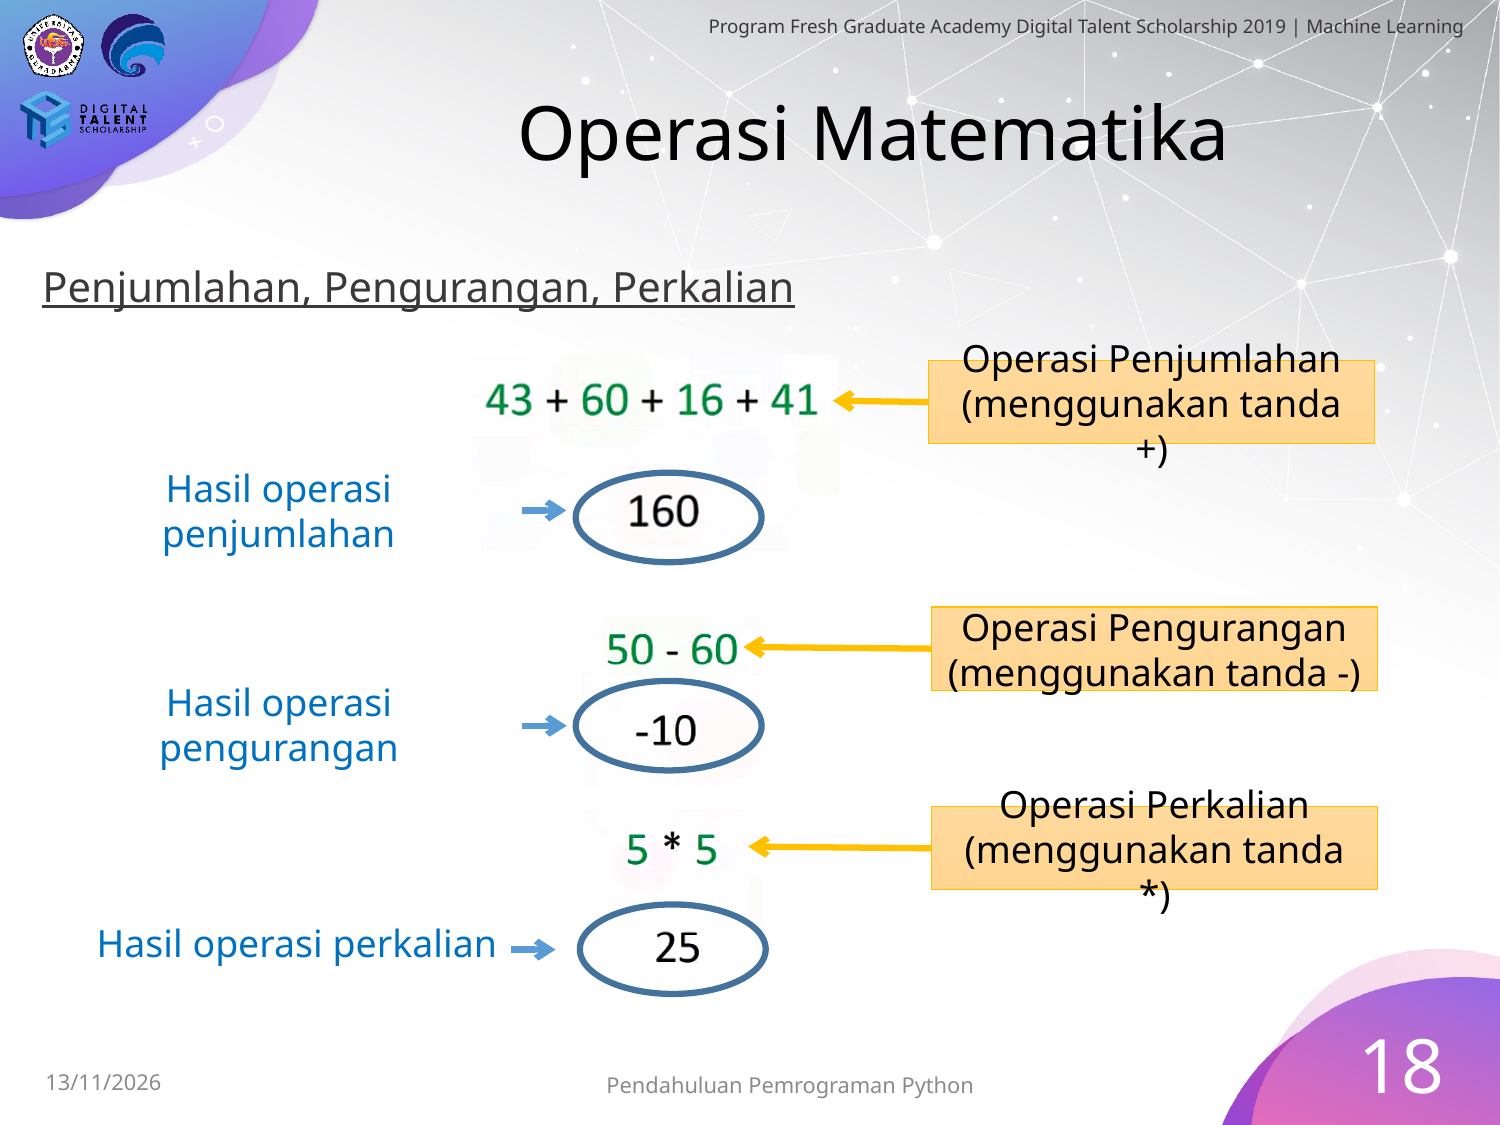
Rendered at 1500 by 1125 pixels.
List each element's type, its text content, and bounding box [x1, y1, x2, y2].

picture [0, 0, 1500, 1125]
text_box Operasi Perkalian (menggunakan tanda *) [931, 806, 1378, 890]
text_box [762, 934, 767, 964]
text_box Operasi Penjumlahan (menggunakan tanda +) [928, 360, 1375, 444]
slide_number 18 [1327, 1025, 1477, 1115]
text_box [578, 937, 582, 962]
text_box Hasil operasi penjumlahan [35, 469, 523, 552]
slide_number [30, 1053, 272, 1114]
text_box Hasil operasi pengurangan [35, 682, 523, 765]
text_box [574, 707, 582, 744]
text_box [604, 551, 733, 564]
text_box Operasi Pengurangan (menggunakan tanda -) [931, 606, 1378, 691]
text_box Hasil operasi perkalian [53, 902, 541, 984]
title Operasi Matematika [271, 66, 1477, 207]
text_box [601, 979, 745, 995]
text_box Penjumlahan, Pengurangan, Perkalian [27, 239, 1474, 332]
footer Pendahuluan Pemrograman Python [386, 1055, 1195, 1114]
